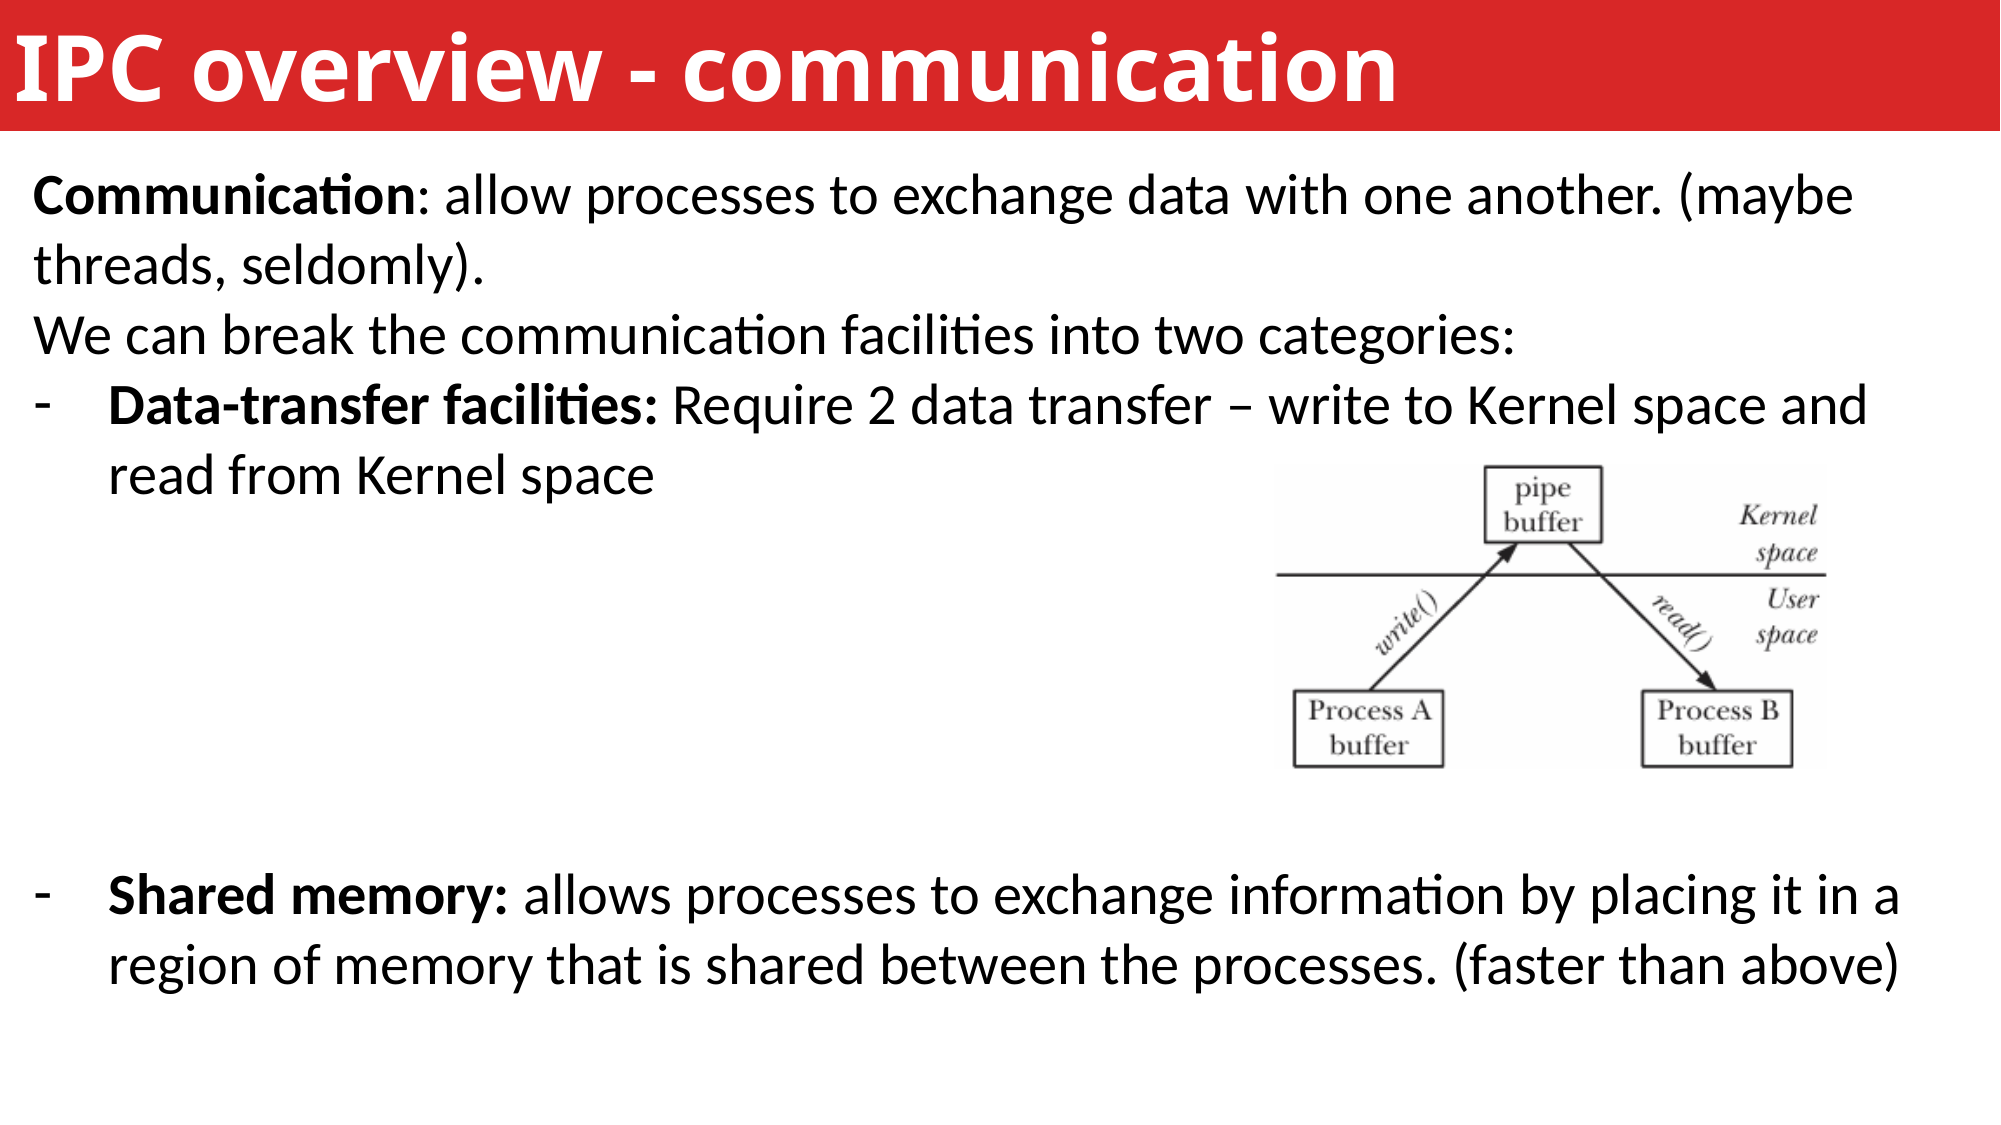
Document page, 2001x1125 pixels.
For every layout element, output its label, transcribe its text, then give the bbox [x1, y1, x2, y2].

text_box Communication: allow processes to exchange data with one another. (maybe threads, seldomly). We can break the communication facilities into two categories: Data-transfer facilities: Require 2 data transfer – write to Kernel space and read from Kernel space Shared memory: allows processes to exchange information by placing it in a region of memory that is shared between the processes. (faster than above) [19, 148, 1975, 1004]
text_box IPC overview - communication [0, 0, 2000, 131]
picture [1259, 441, 1851, 774]
